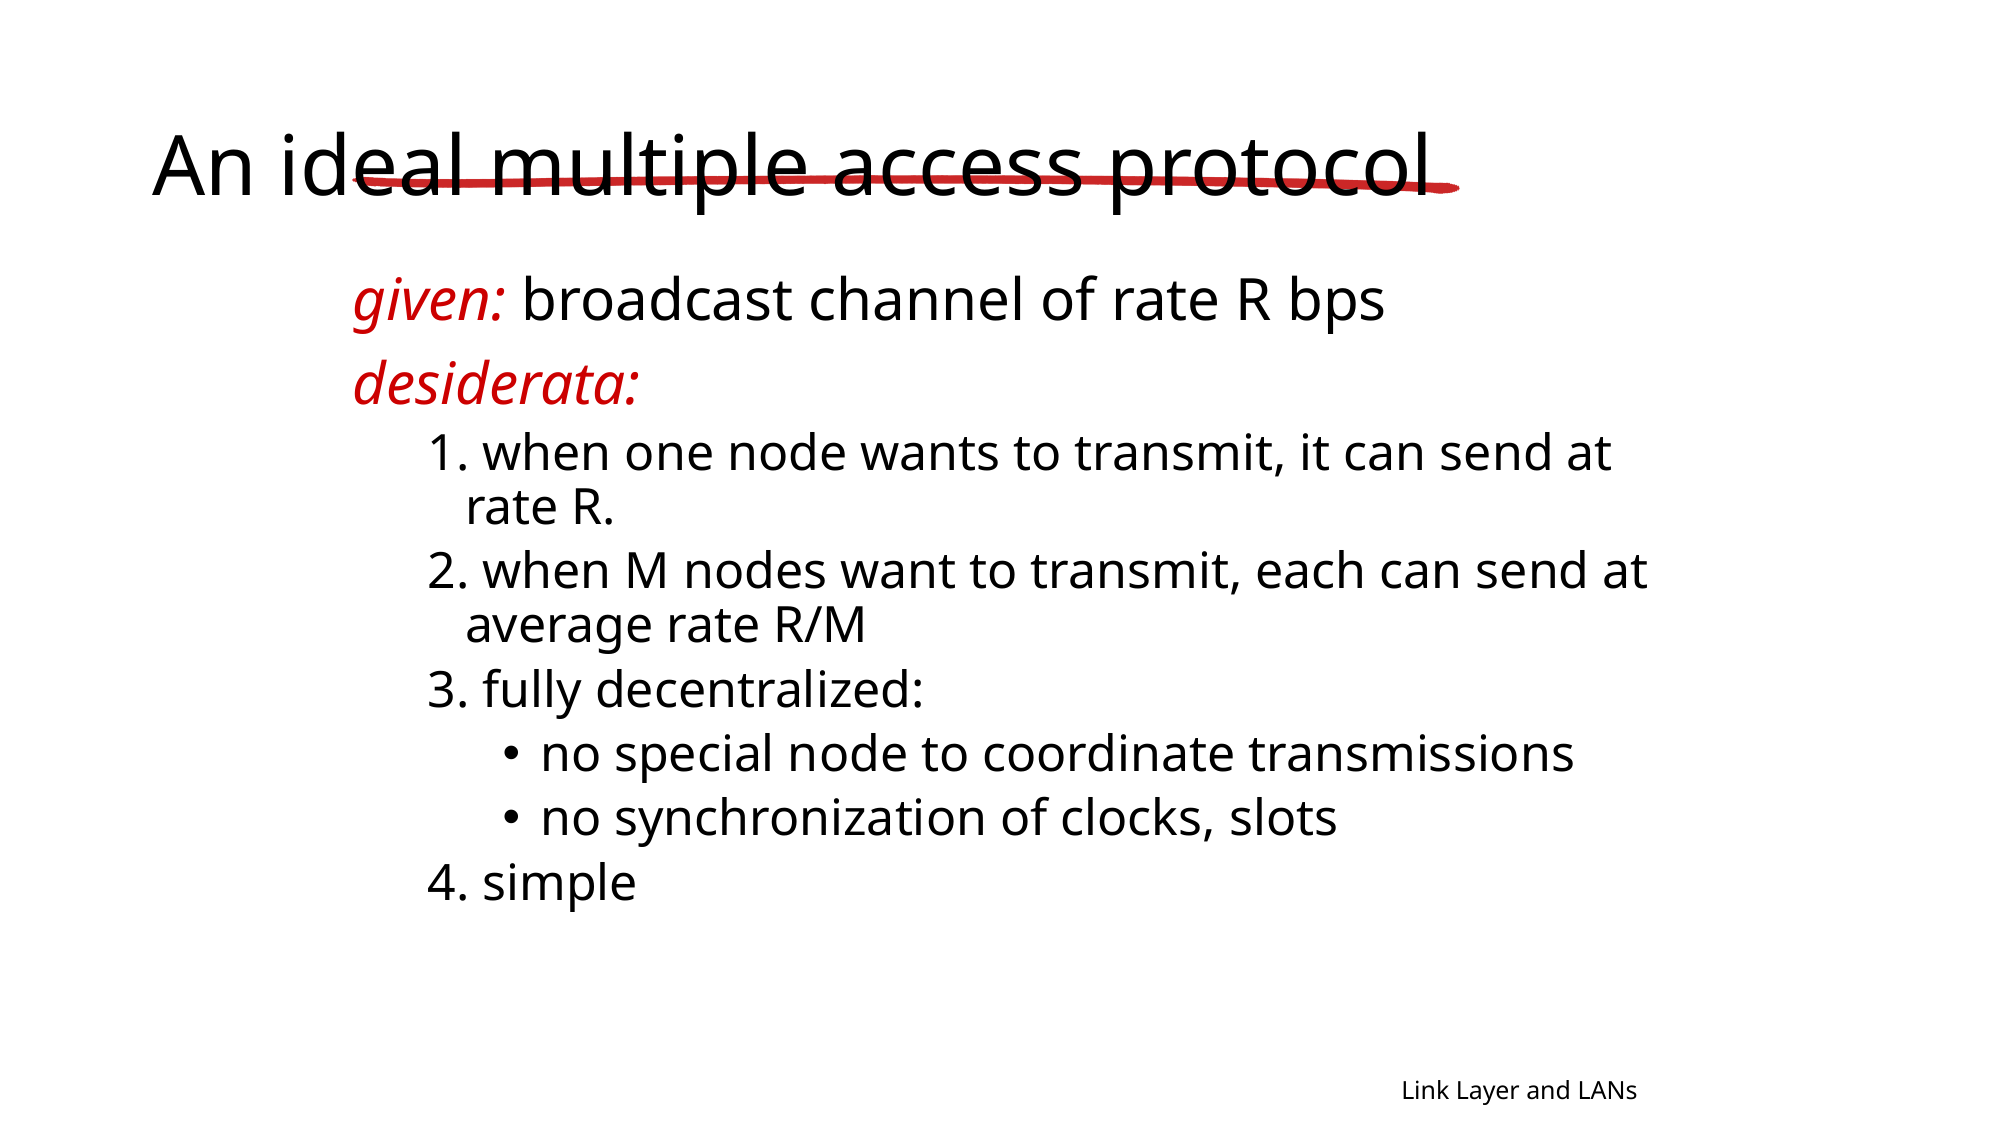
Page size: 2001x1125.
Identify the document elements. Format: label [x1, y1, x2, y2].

title [137, 59, 1863, 278]
list [337, 262, 1688, 1025]
footer [1295, 1069, 1654, 1110]
picture [347, 170, 1473, 199]
